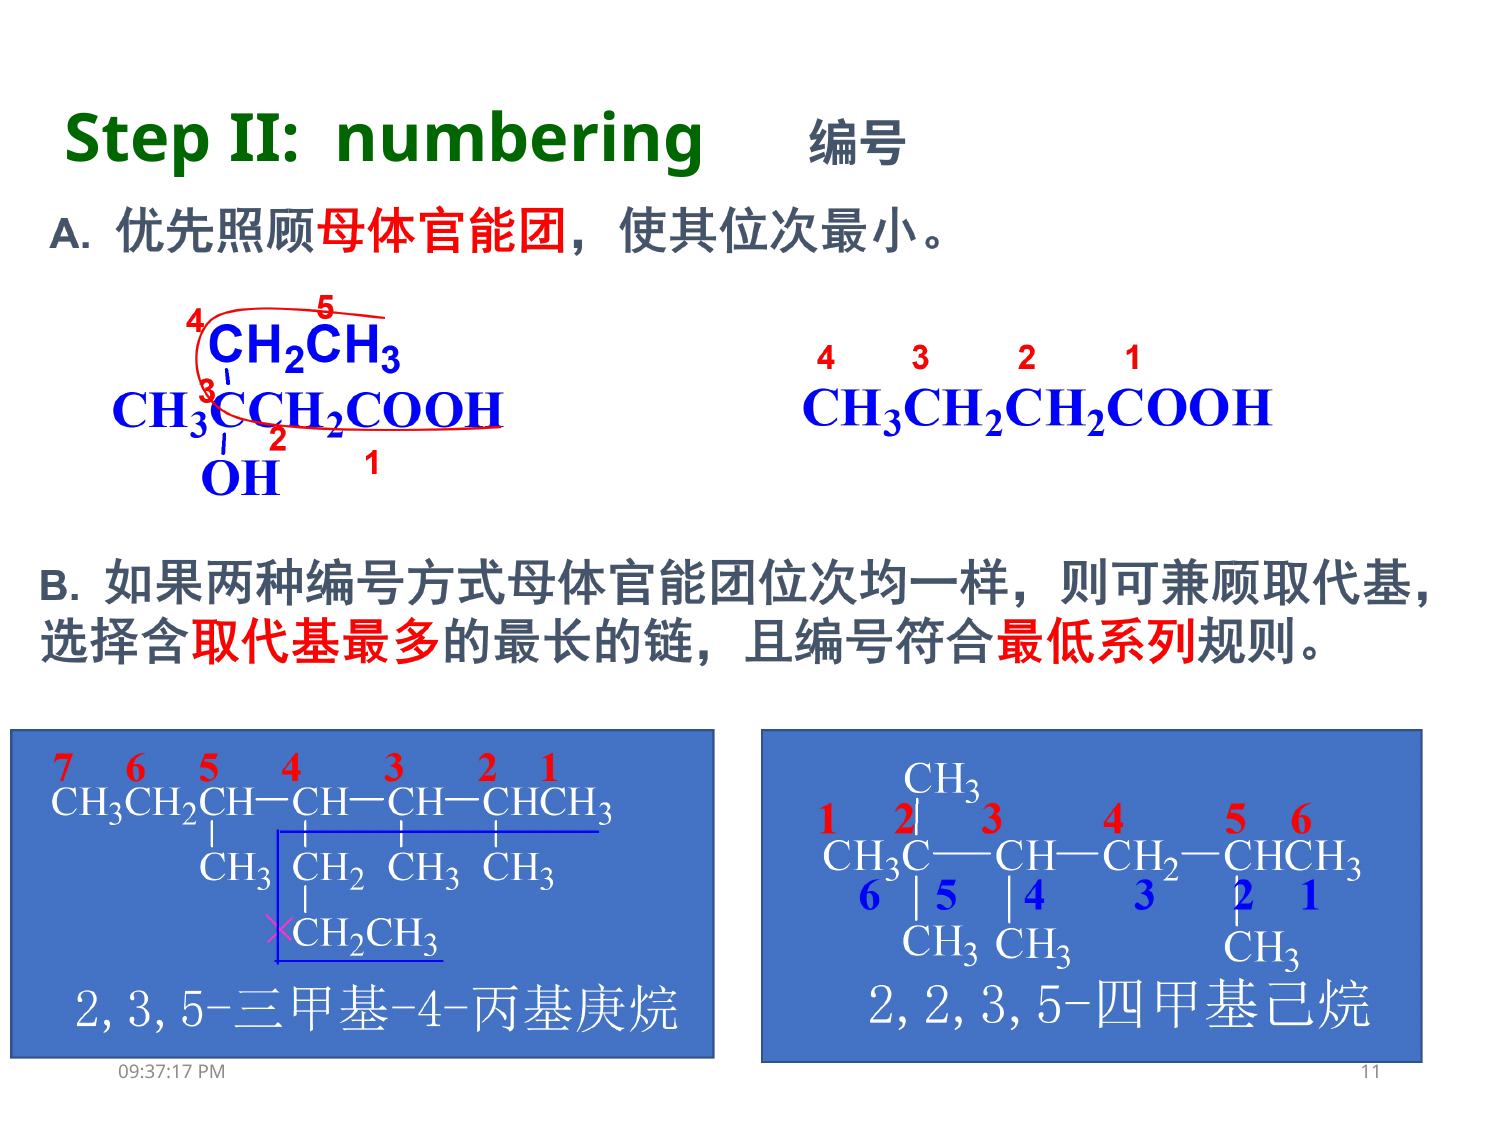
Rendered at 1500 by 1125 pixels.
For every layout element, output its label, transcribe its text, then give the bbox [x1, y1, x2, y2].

text_box Step II: numbering 编号 [50, 87, 1075, 181]
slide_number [103, 1063, 441, 1103]
slide_number 11 [1059, 1063, 1397, 1103]
picture [8, 181, 1492, 1063]
